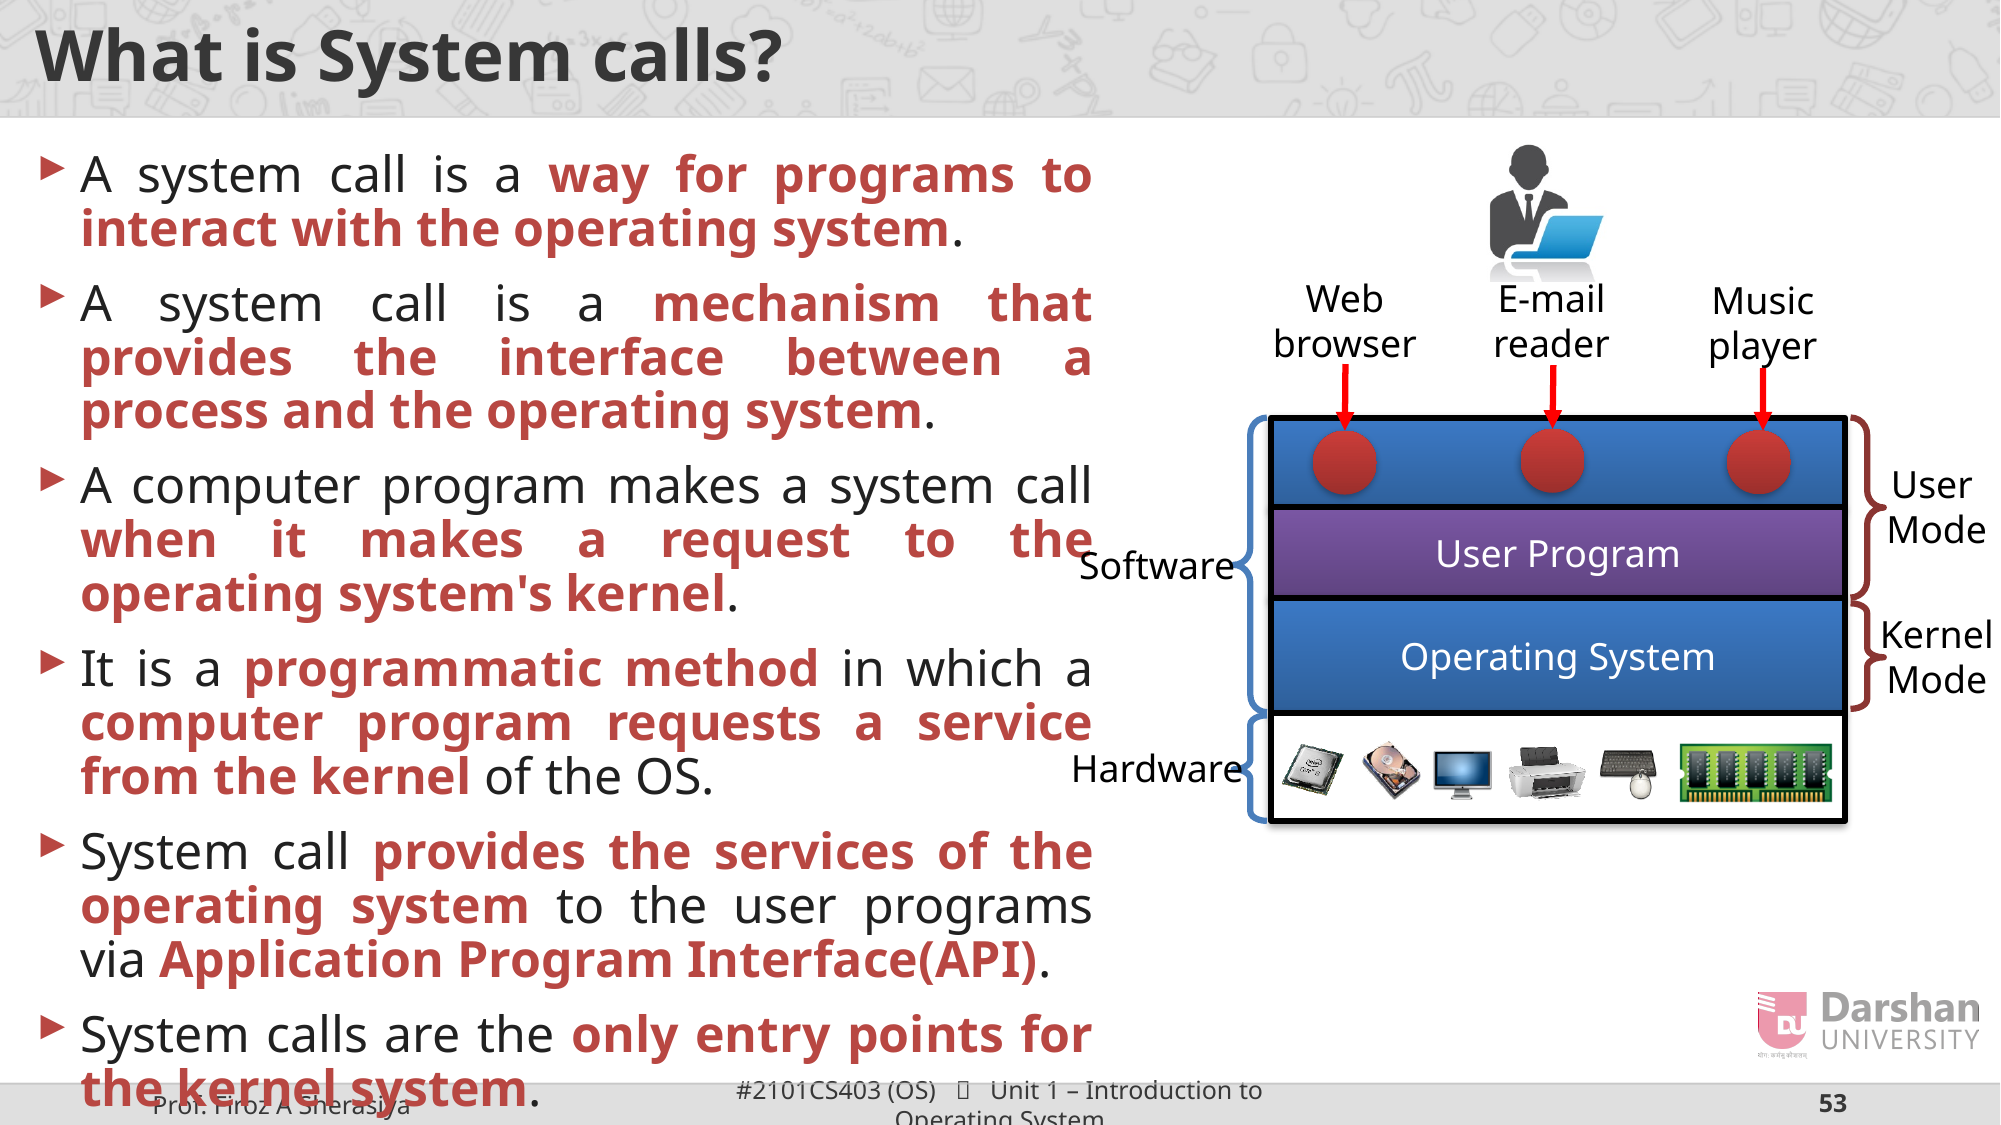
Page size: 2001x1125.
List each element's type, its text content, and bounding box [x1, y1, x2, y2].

picture [1278, 740, 1346, 800]
text_box [1312, 430, 1377, 495]
text_box [1271, 712, 1845, 821]
picture [1507, 743, 1587, 803]
picture [1475, 140, 1617, 283]
text_box Music player [1683, 269, 1842, 375]
picture [1598, 740, 1658, 800]
text_box Hardware [1056, 738, 1259, 798]
text_box Web browser [1258, 267, 1432, 372]
text_box [1347, 417, 1845, 507]
text_box [1520, 428, 1585, 493]
text_box Software [1064, 534, 1251, 595]
title What is System calls? [0, 0, 2000, 117]
picture [1361, 740, 1421, 800]
picture [1678, 743, 1833, 803]
text_box Operating System [1271, 597, 1845, 712]
text_box [1850, 417, 1871, 598]
text_box [1727, 430, 1791, 495]
text_box User Mode [1871, 454, 2000, 559]
text_box Kernel Mode [1865, 603, 2000, 709]
picture [1432, 740, 1492, 800]
text_box [1271, 417, 1343, 506]
text_box [1250, 417, 1267, 713]
text_box E-mail reader [1478, 267, 1625, 373]
text_box [1250, 715, 1267, 821]
text_box User Program [1271, 507, 1845, 597]
text_box [1850, 603, 1865, 709]
list A system call is a way for programs to interact with the operating system. A system call is a mechanism that provides the interface between a process and the operating system. A computer program makes a system call when it makes a request to the operating system's kernel. It is a programmatic method in which a computer program requests a service from the kernel of the OS. System call provides the services of the operating system to the user programs via Application Program Interface(API). System calls are the only entry points for the kernel system. [21, 141, 1109, 1059]
